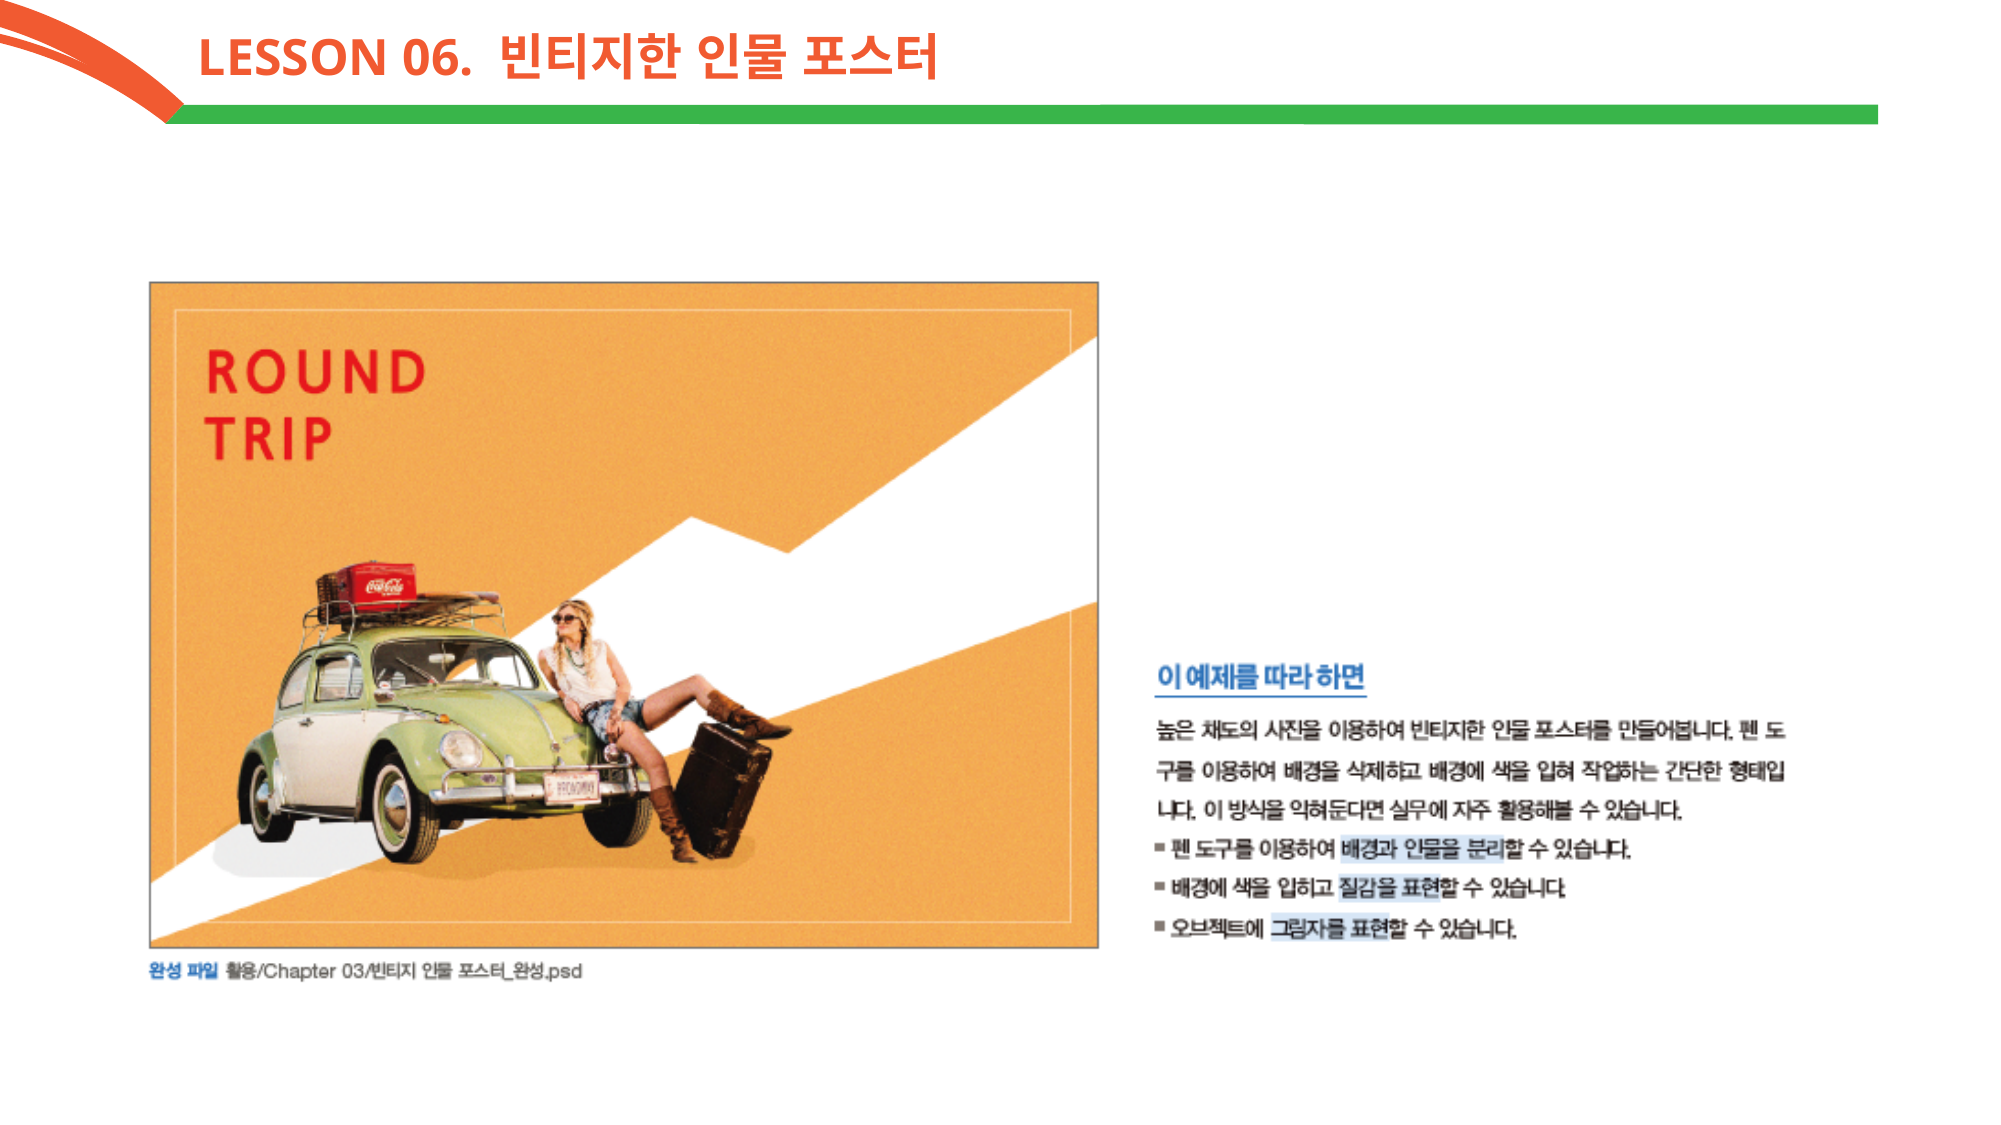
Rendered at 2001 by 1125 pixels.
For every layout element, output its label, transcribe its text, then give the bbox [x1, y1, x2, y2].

picture [133, 271, 1114, 984]
picture [1149, 647, 1817, 948]
title LESSON 06. 빈티지한 인물 포스터 [183, 24, 1836, 95]
